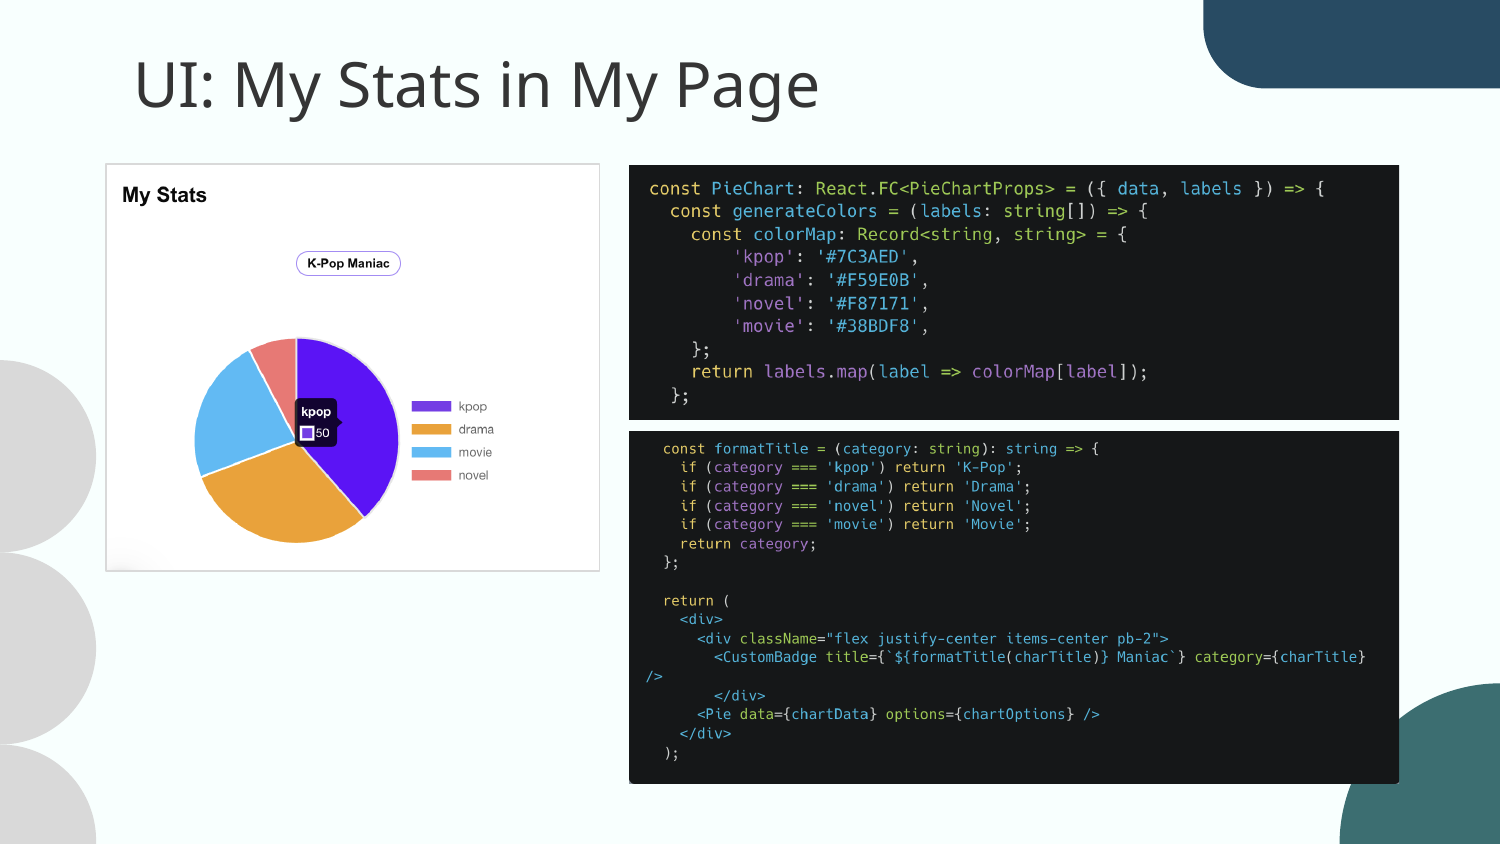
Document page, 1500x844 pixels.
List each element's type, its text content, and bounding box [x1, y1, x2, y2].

picture [106, 164, 599, 571]
picture [628, 431, 1400, 784]
title UI: My Stats in My Page [118, 30, 1382, 124]
picture [628, 164, 1400, 420]
